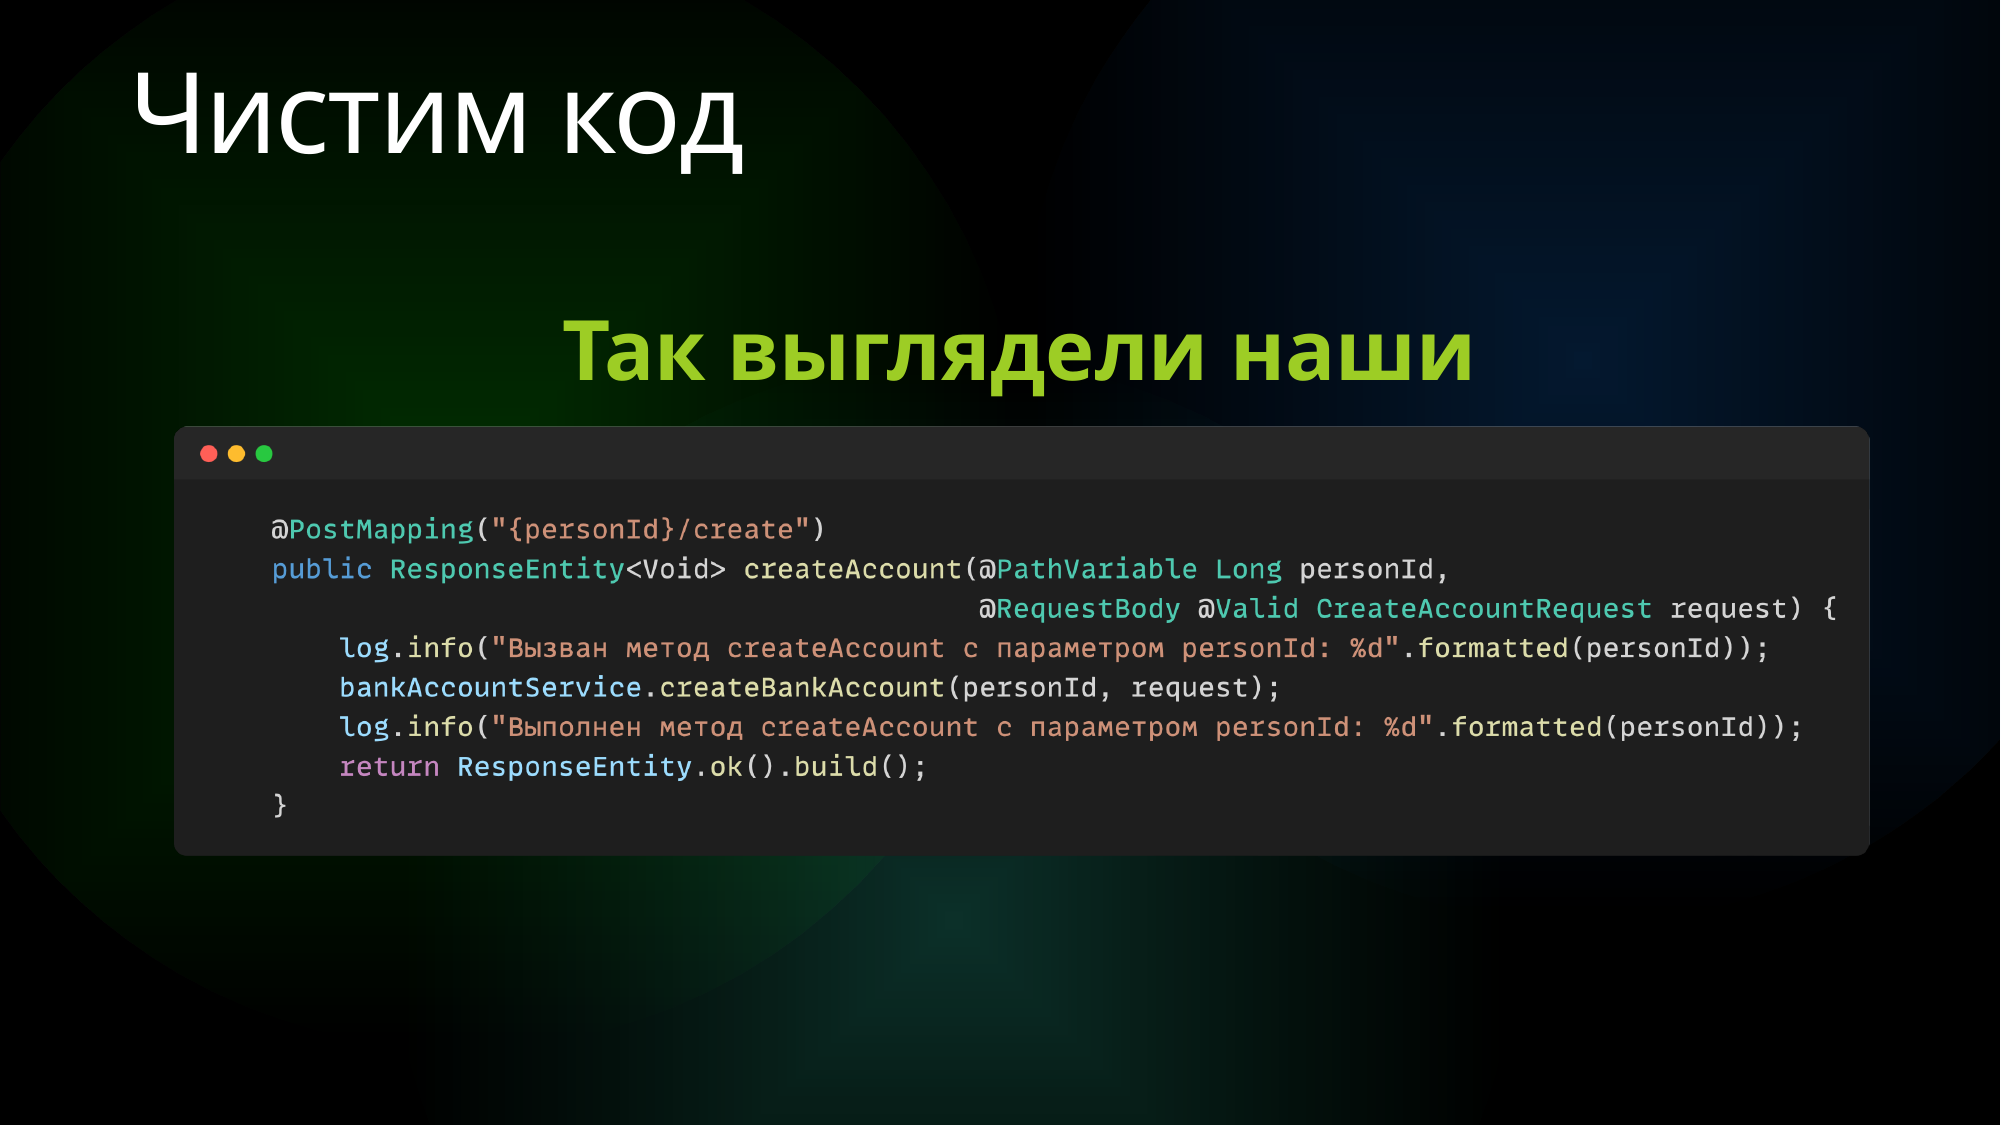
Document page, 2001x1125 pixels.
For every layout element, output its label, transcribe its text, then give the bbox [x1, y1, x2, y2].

text_box Чистим код [124, 73, 1209, 177]
text_box Так выглядели наши контроллеры [287, 292, 1752, 347]
picture [74, 347, 1989, 997]
